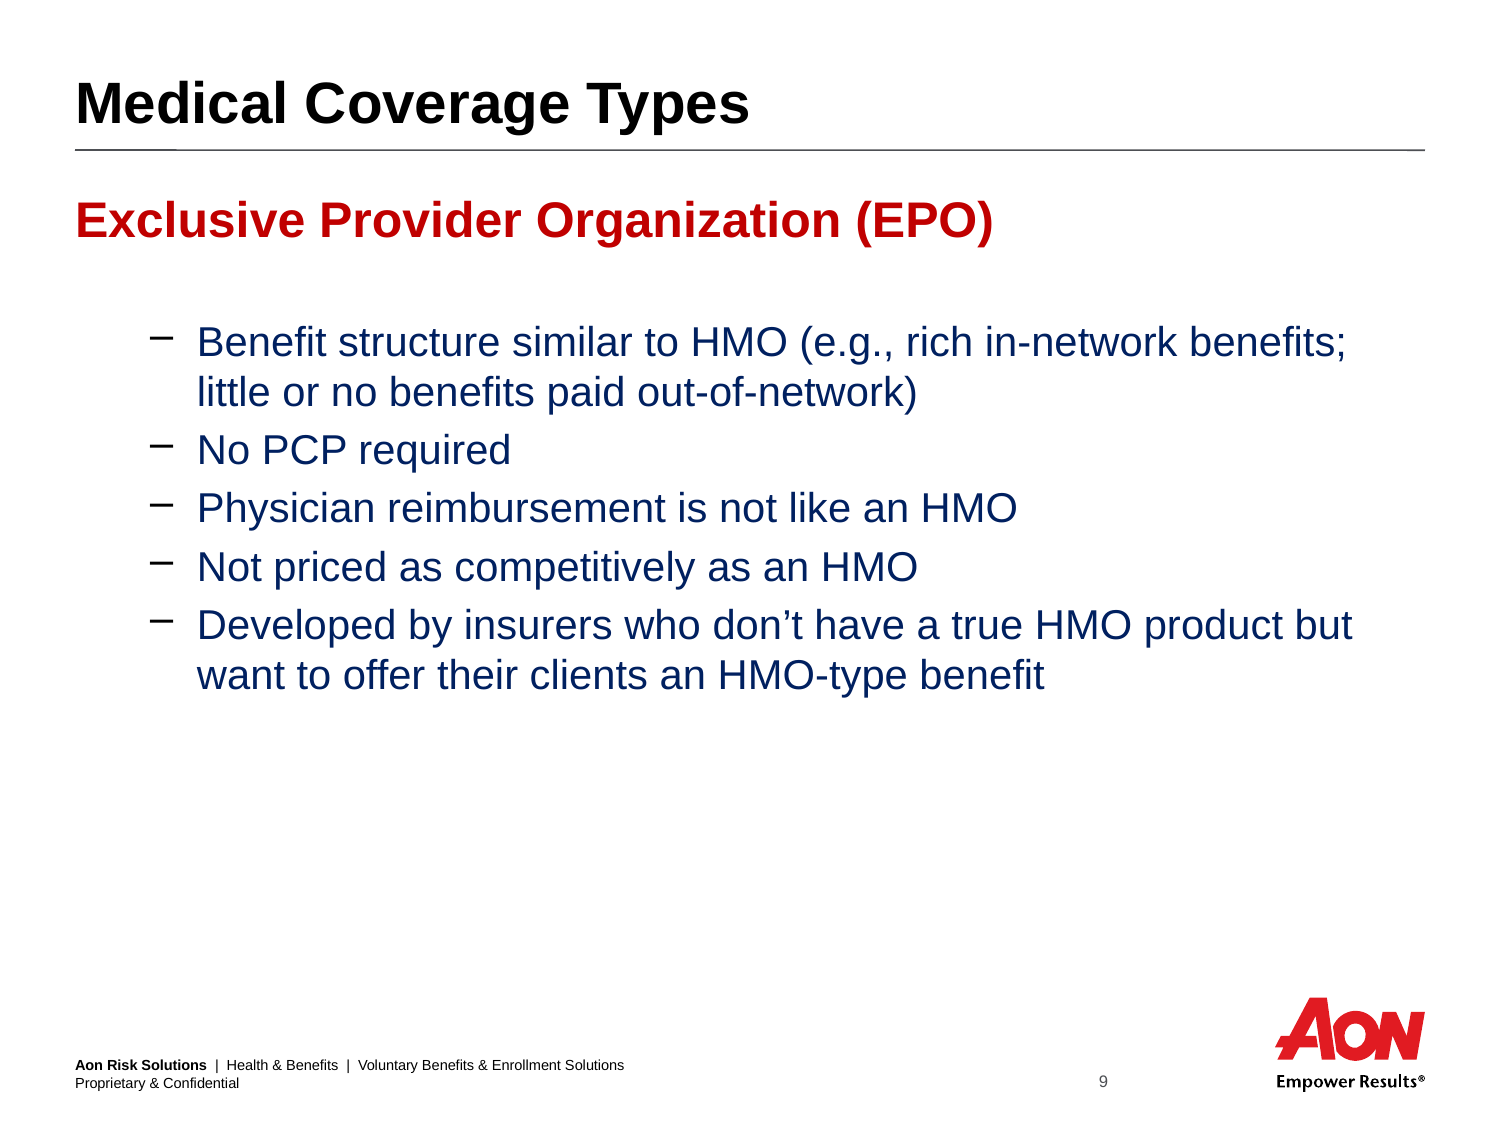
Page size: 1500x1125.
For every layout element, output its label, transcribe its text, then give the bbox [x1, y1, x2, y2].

list Exclusive Provider Organization (EPO) Benefit structure similar to HMO (e.g., rich in-network benefits; little or no benefits paid out-of-network) No PCP required Physician reimbursement is not like an HMO Not priced as competitively as an HMO Developed by insurers who don’t have a true HMO product but want to offer their clients an HMO-type benefit [74, 187, 1426, 1001]
title Medical Coverage Types [74, 49, 1426, 136]
